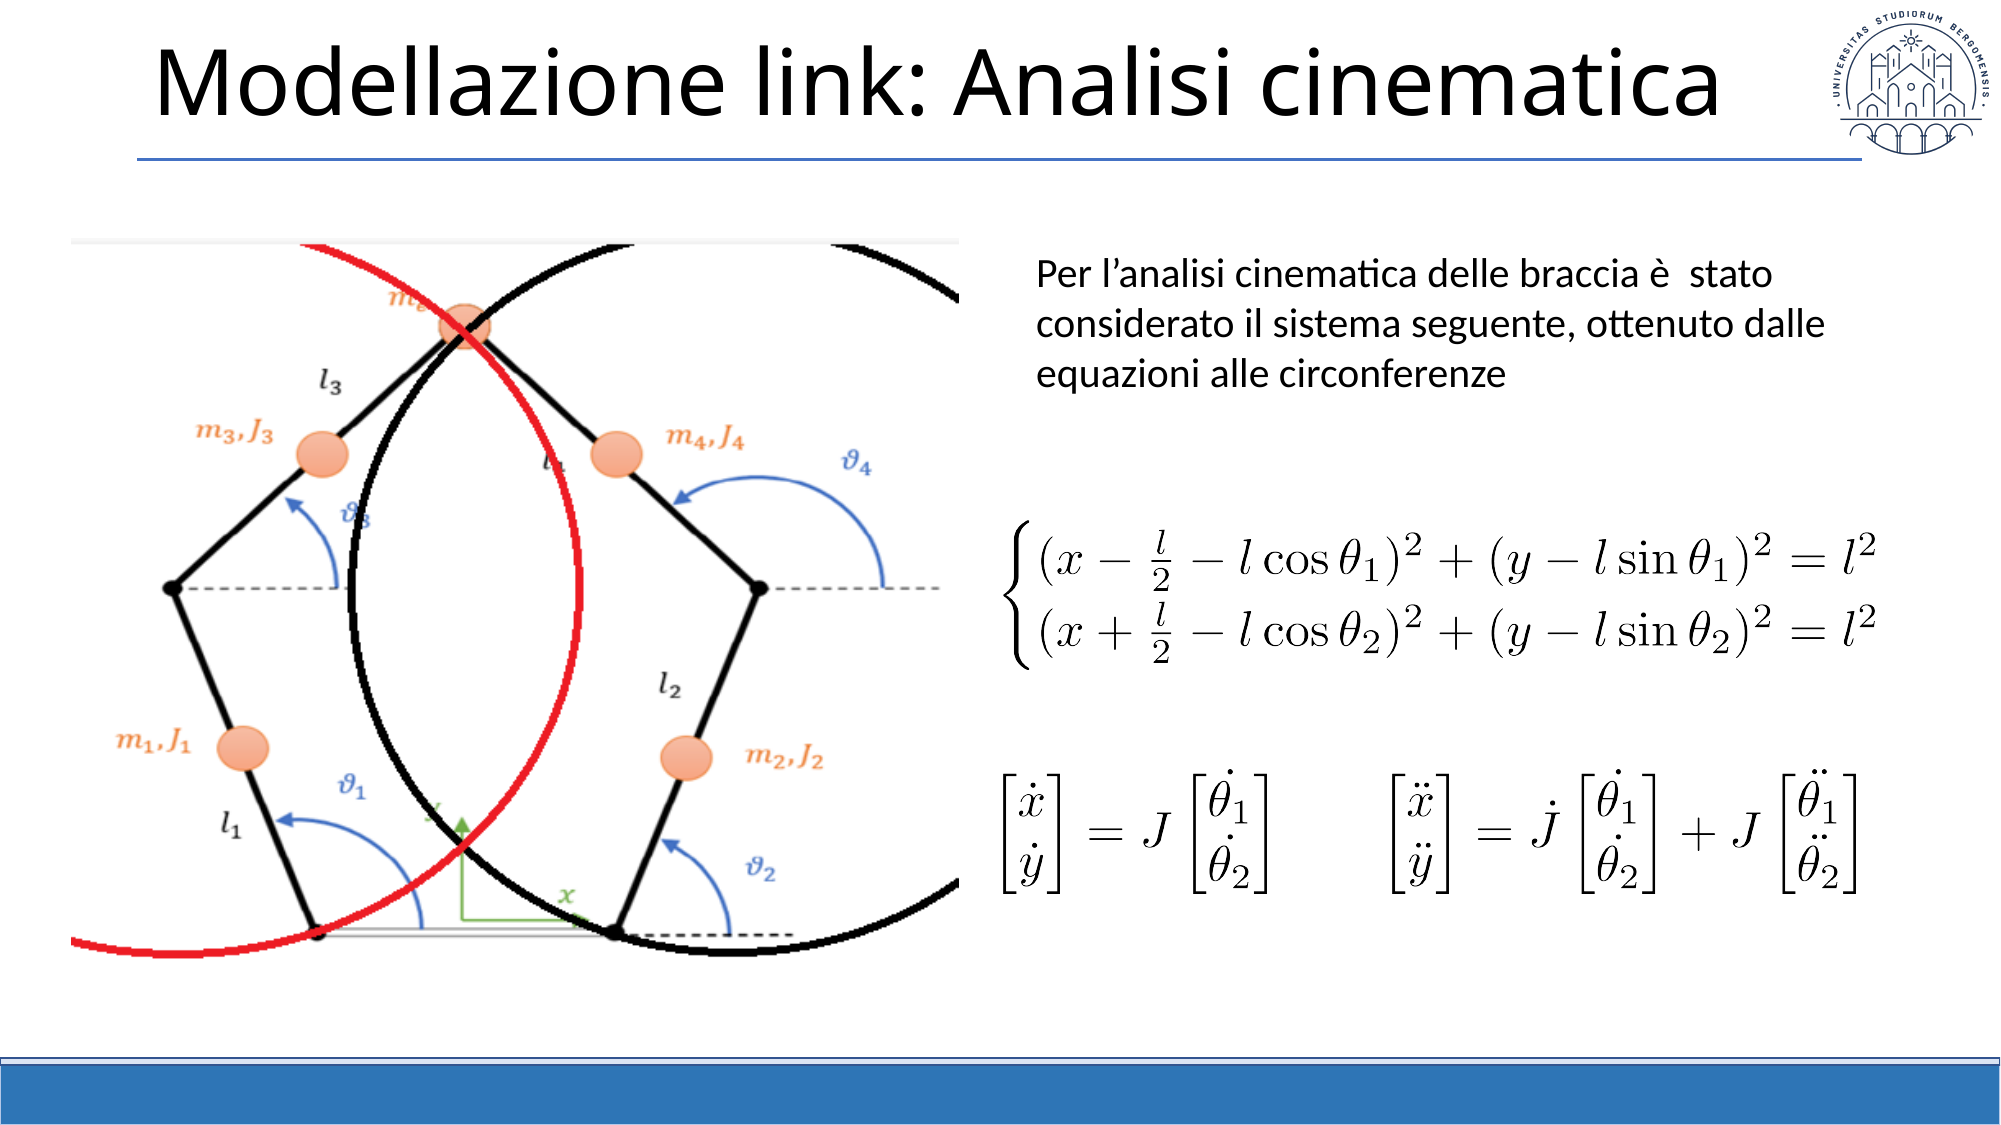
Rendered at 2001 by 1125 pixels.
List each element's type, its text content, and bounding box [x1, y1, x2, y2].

picture [1003, 520, 1875, 670]
picture [1833, 11, 1989, 155]
text_box Per l’analisi cinematica delle braccia è stato considerato il sistema seguente, ottenuto dalle equazioni alle circonferenze [1021, 238, 1856, 453]
picture [1003, 769, 1267, 894]
picture [1392, 769, 1856, 894]
picture [71, 238, 959, 962]
slide_number 7 [1538, 1065, 1989, 1125]
title Modellazione link: Analisi cinematica [137, 22, 1863, 149]
